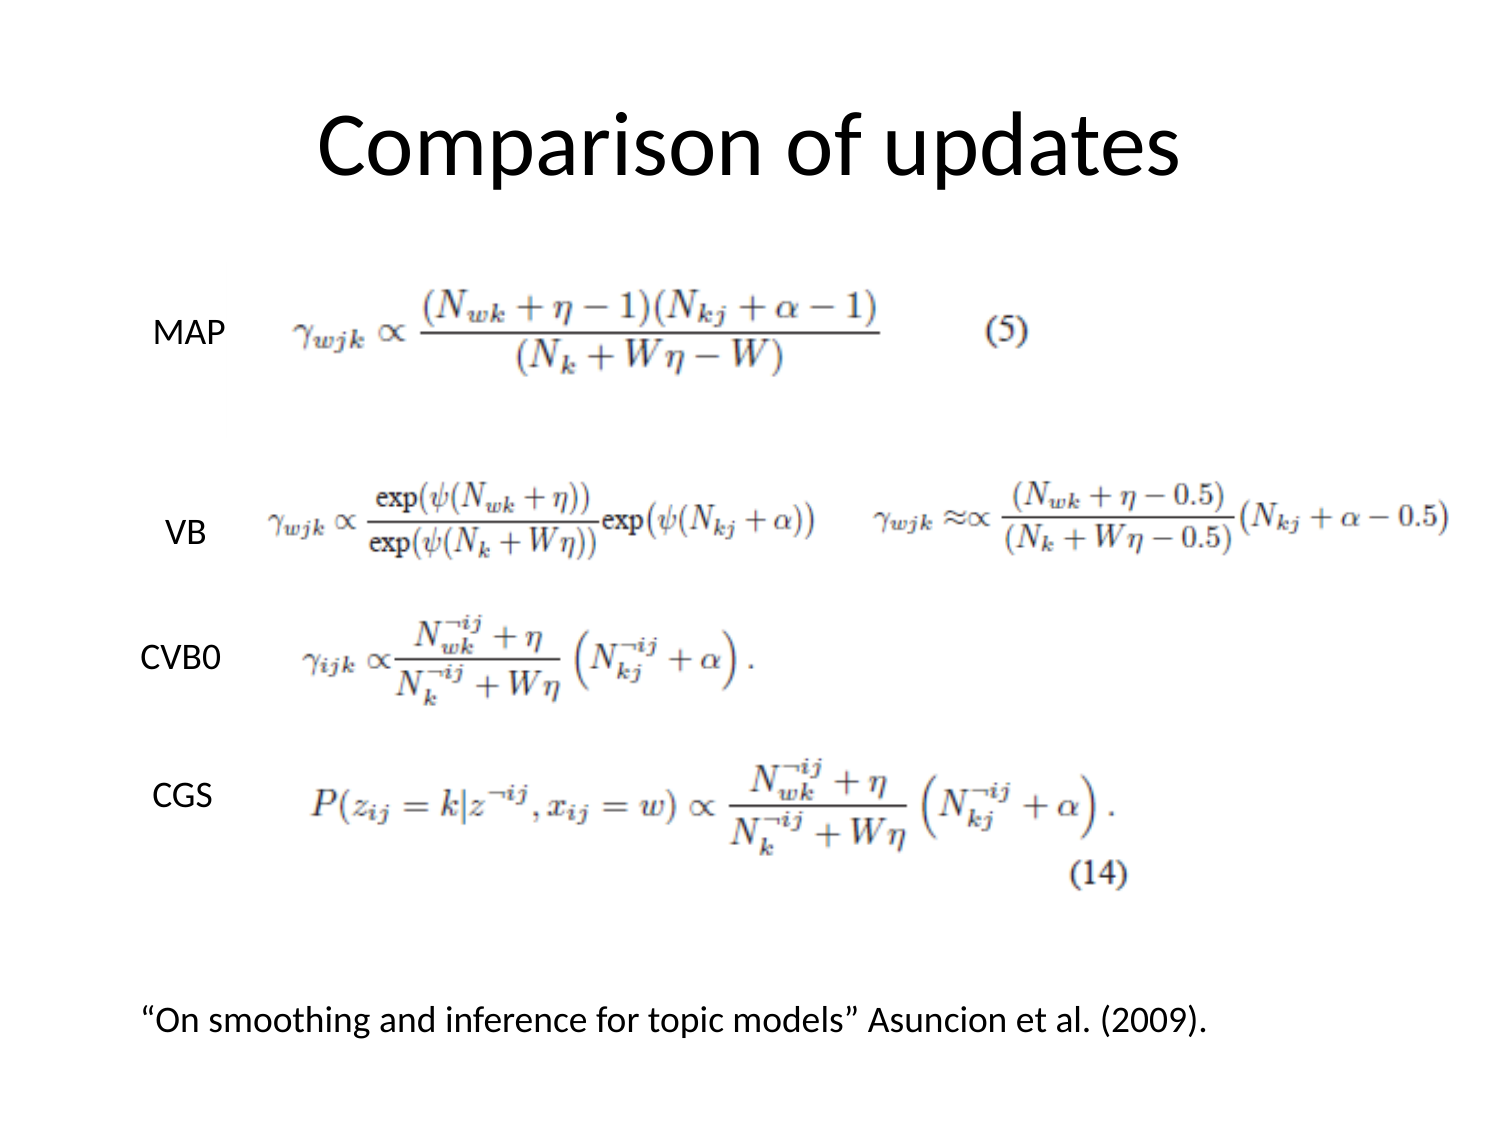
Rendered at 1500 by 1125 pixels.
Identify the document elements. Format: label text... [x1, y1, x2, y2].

text_box VB [150, 499, 219, 560]
text_box MAP [138, 299, 219, 360]
picture [262, 599, 1161, 901]
text_box CVB0 [125, 624, 237, 685]
picture [224, 462, 1470, 591]
title Comparison of updates [75, 45, 1425, 233]
text_box “On smoothing and inference for topic models” Asuncion et al. (2009). [124, 987, 1237, 1093]
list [224, 262, 1080, 438]
text_box CGS [137, 762, 229, 823]
